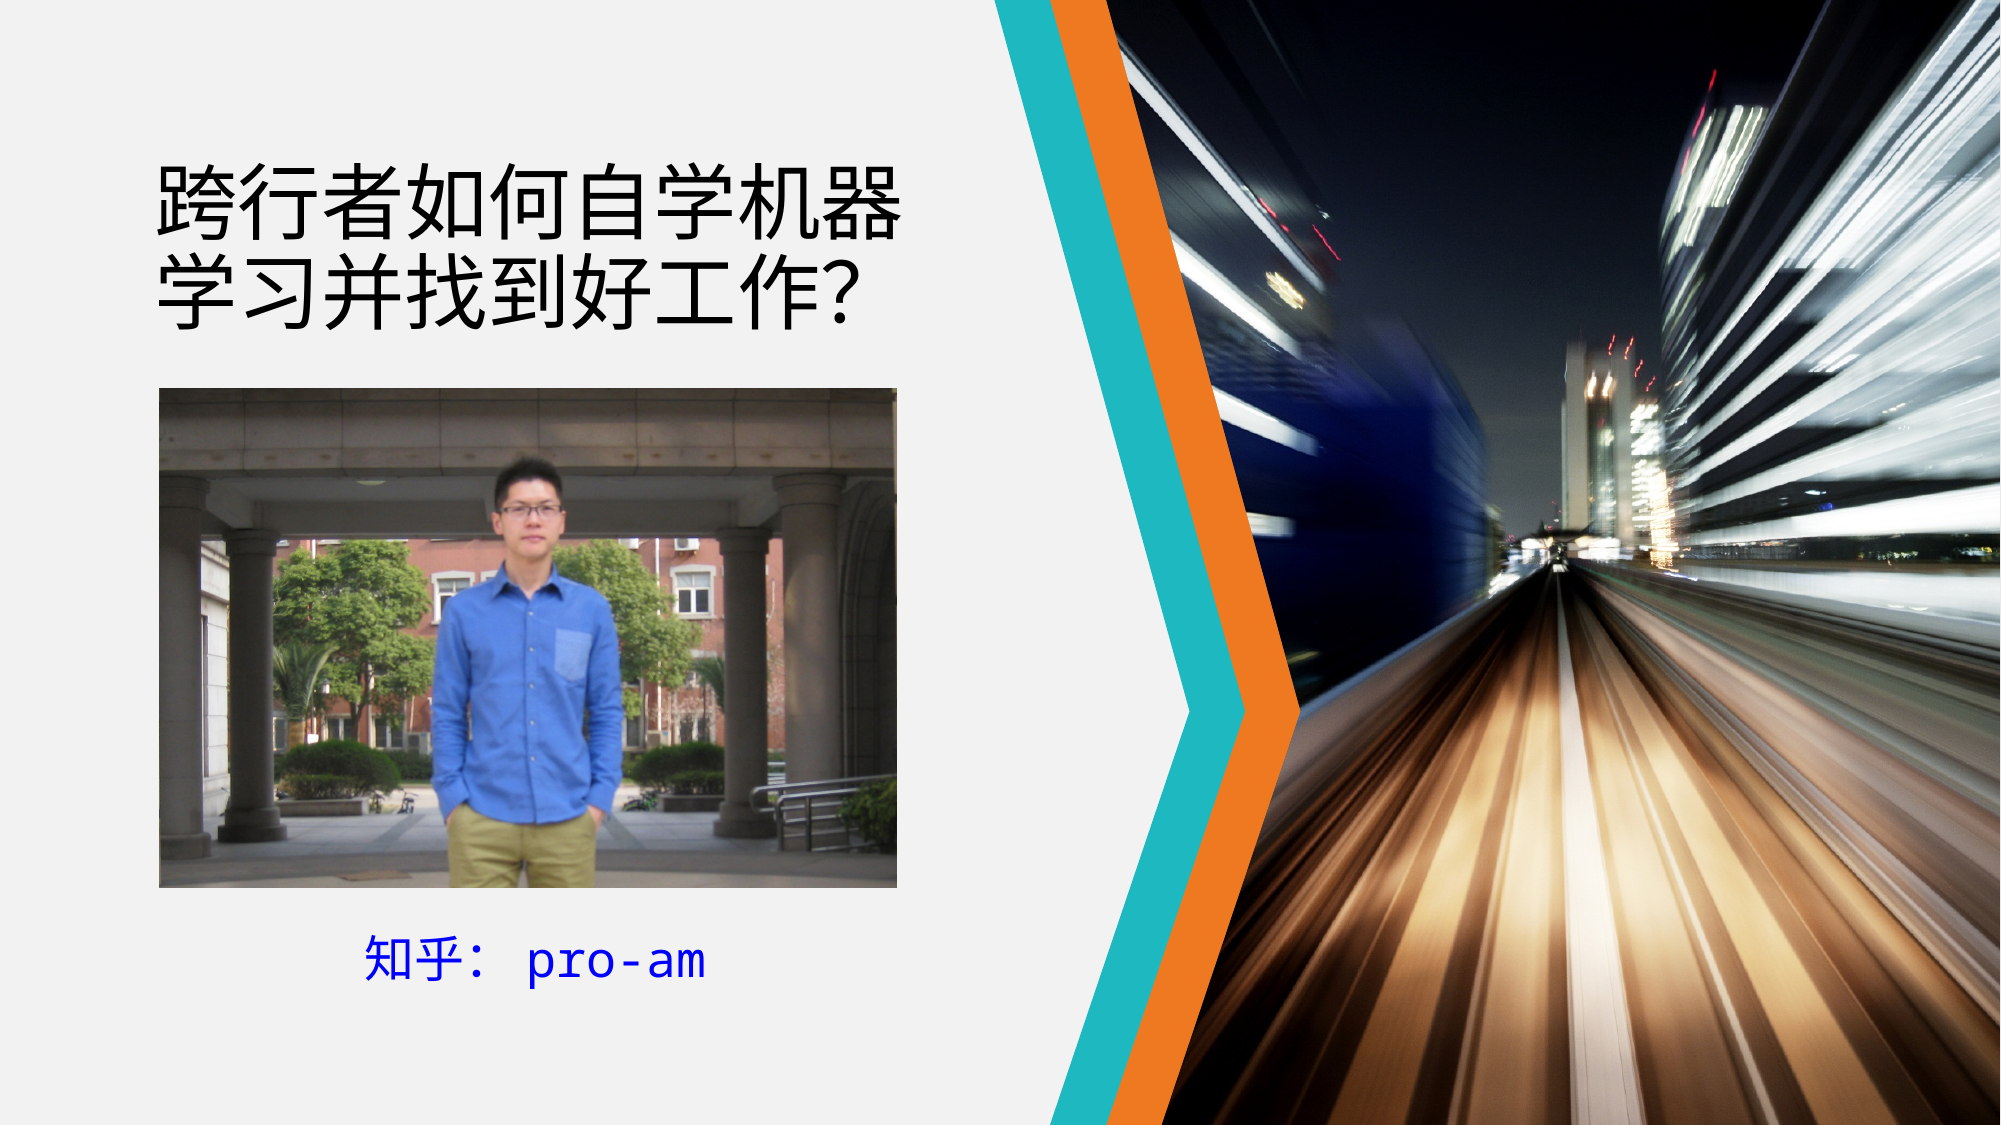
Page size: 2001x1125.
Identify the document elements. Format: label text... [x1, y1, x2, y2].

subtitle 知乎：pro-am [139, 927, 932, 1030]
title 跨行者如何自学机器学习并找到好工作？ [139, 108, 980, 349]
picture [159, 388, 897, 888]
picture [1106, 0, 2000, 1125]
